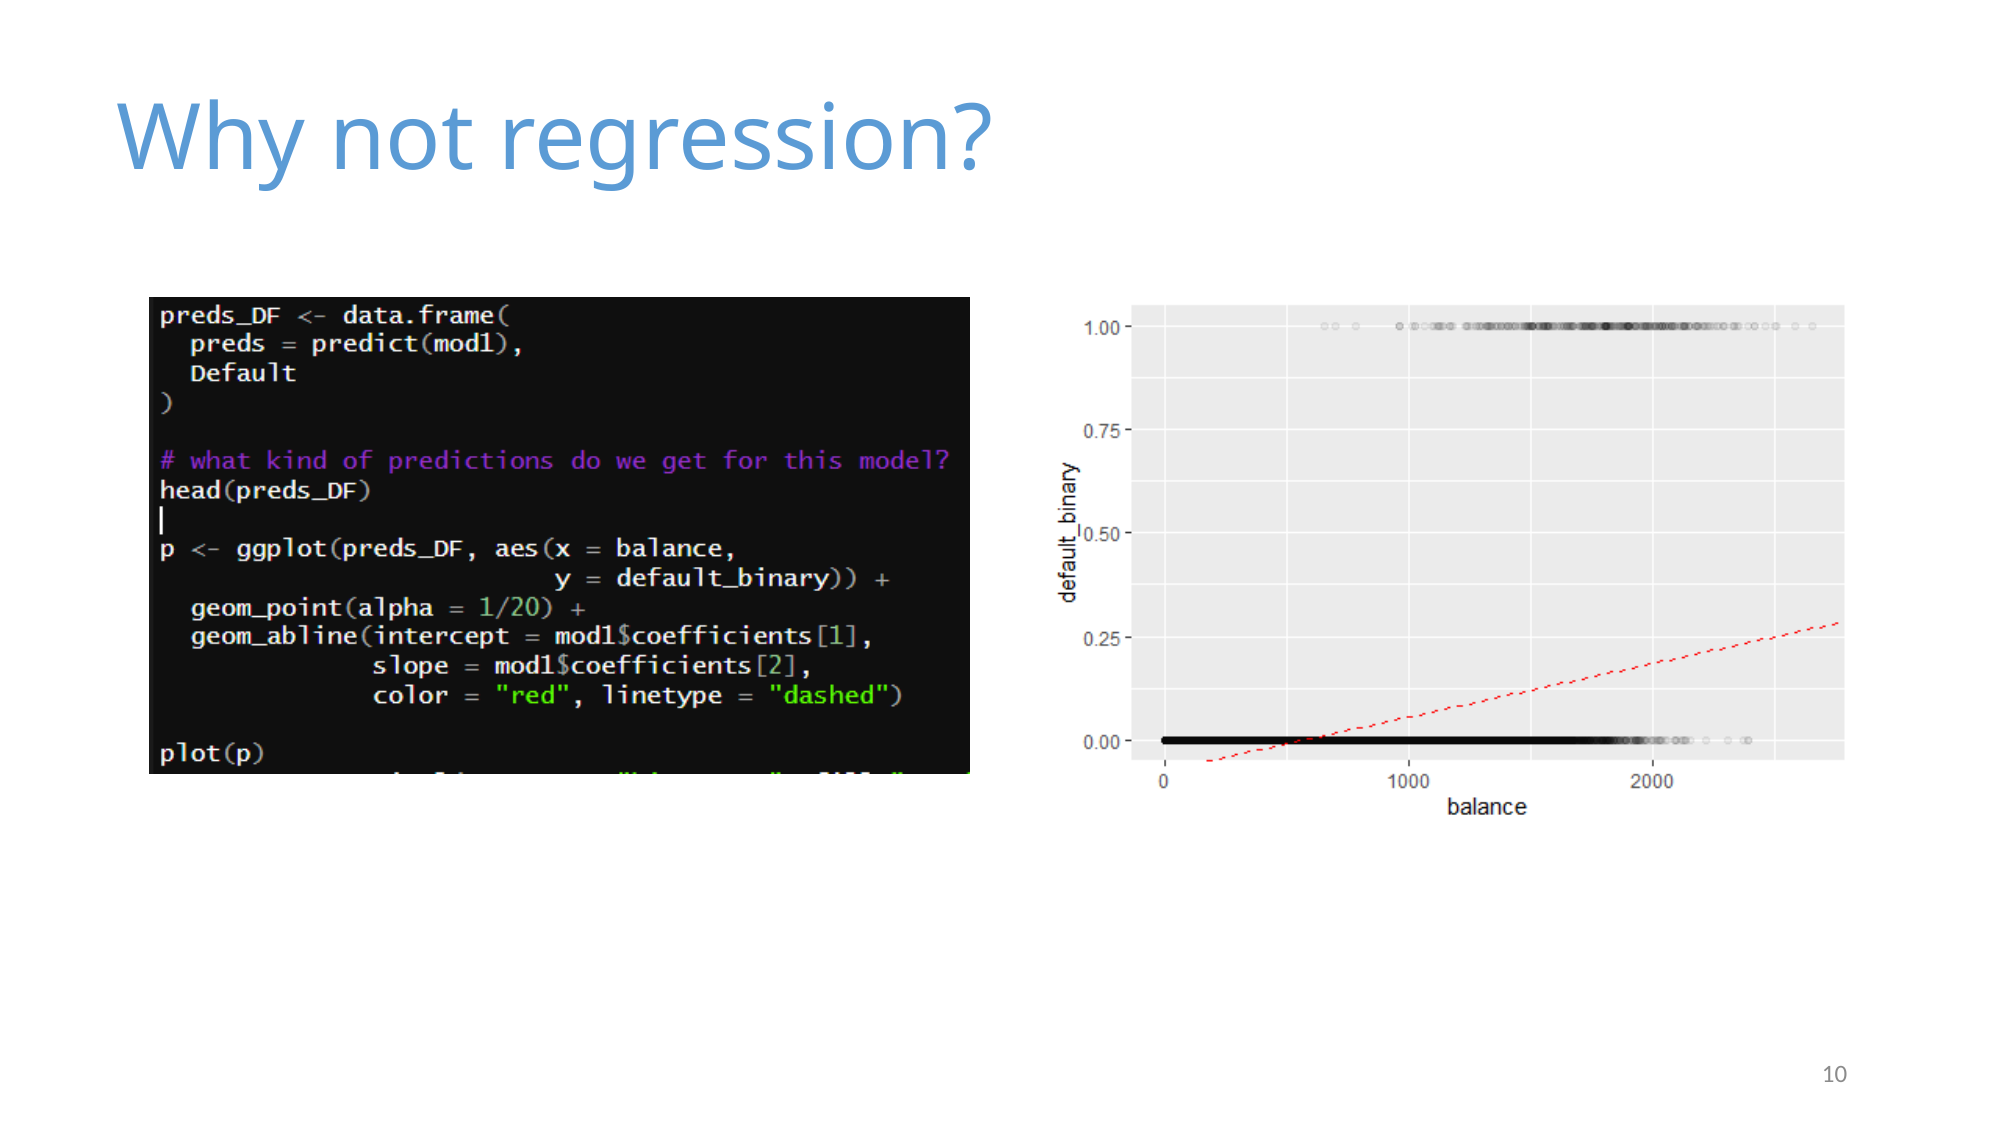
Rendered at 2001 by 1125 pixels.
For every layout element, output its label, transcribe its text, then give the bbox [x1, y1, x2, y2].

text_box Why not regression? [101, 47, 1602, 232]
picture [1052, 296, 1851, 829]
slide_number 10 [1412, 1042, 1863, 1103]
picture [149, 297, 970, 774]
